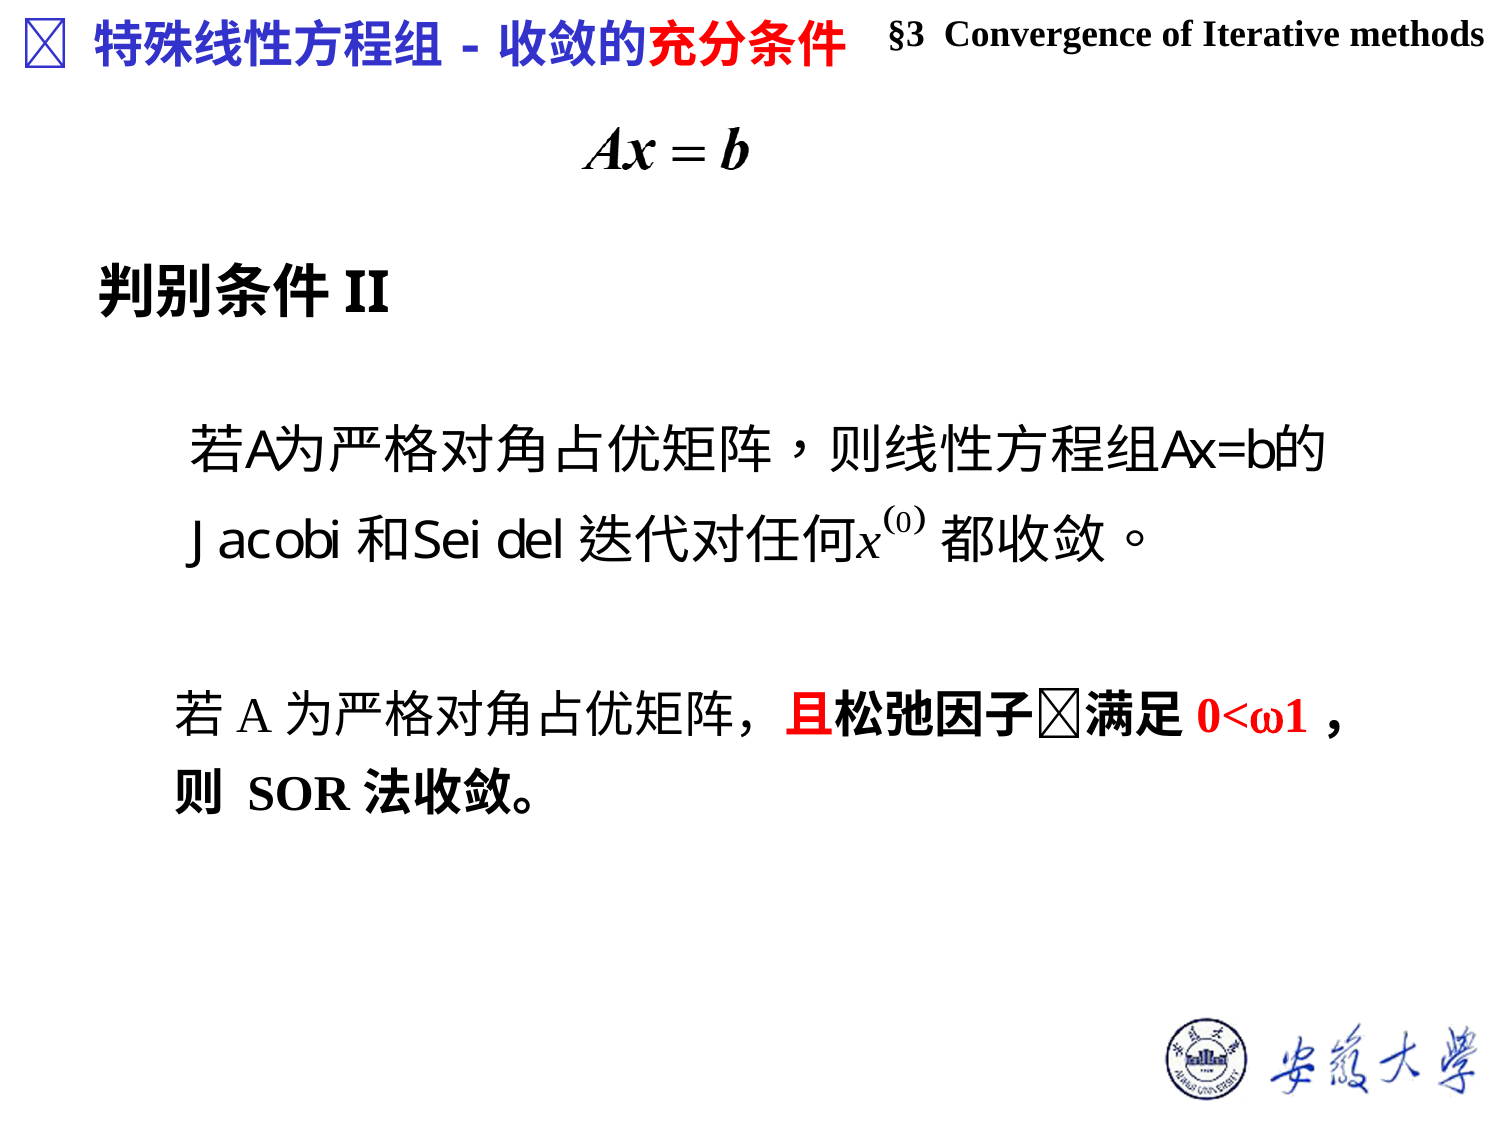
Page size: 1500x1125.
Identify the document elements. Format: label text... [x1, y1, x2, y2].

picture [572, 104, 759, 187]
picture [1151, 985, 1500, 1125]
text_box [182, 415, 1335, 582]
text_box §3 Convergence of Iterative methods [787, 0, 1500, 63]
text_box 判别条件II [82, 246, 449, 332]
text_box  特殊线性方程组-收敛的充分条件 [5, 4, 1285, 80]
